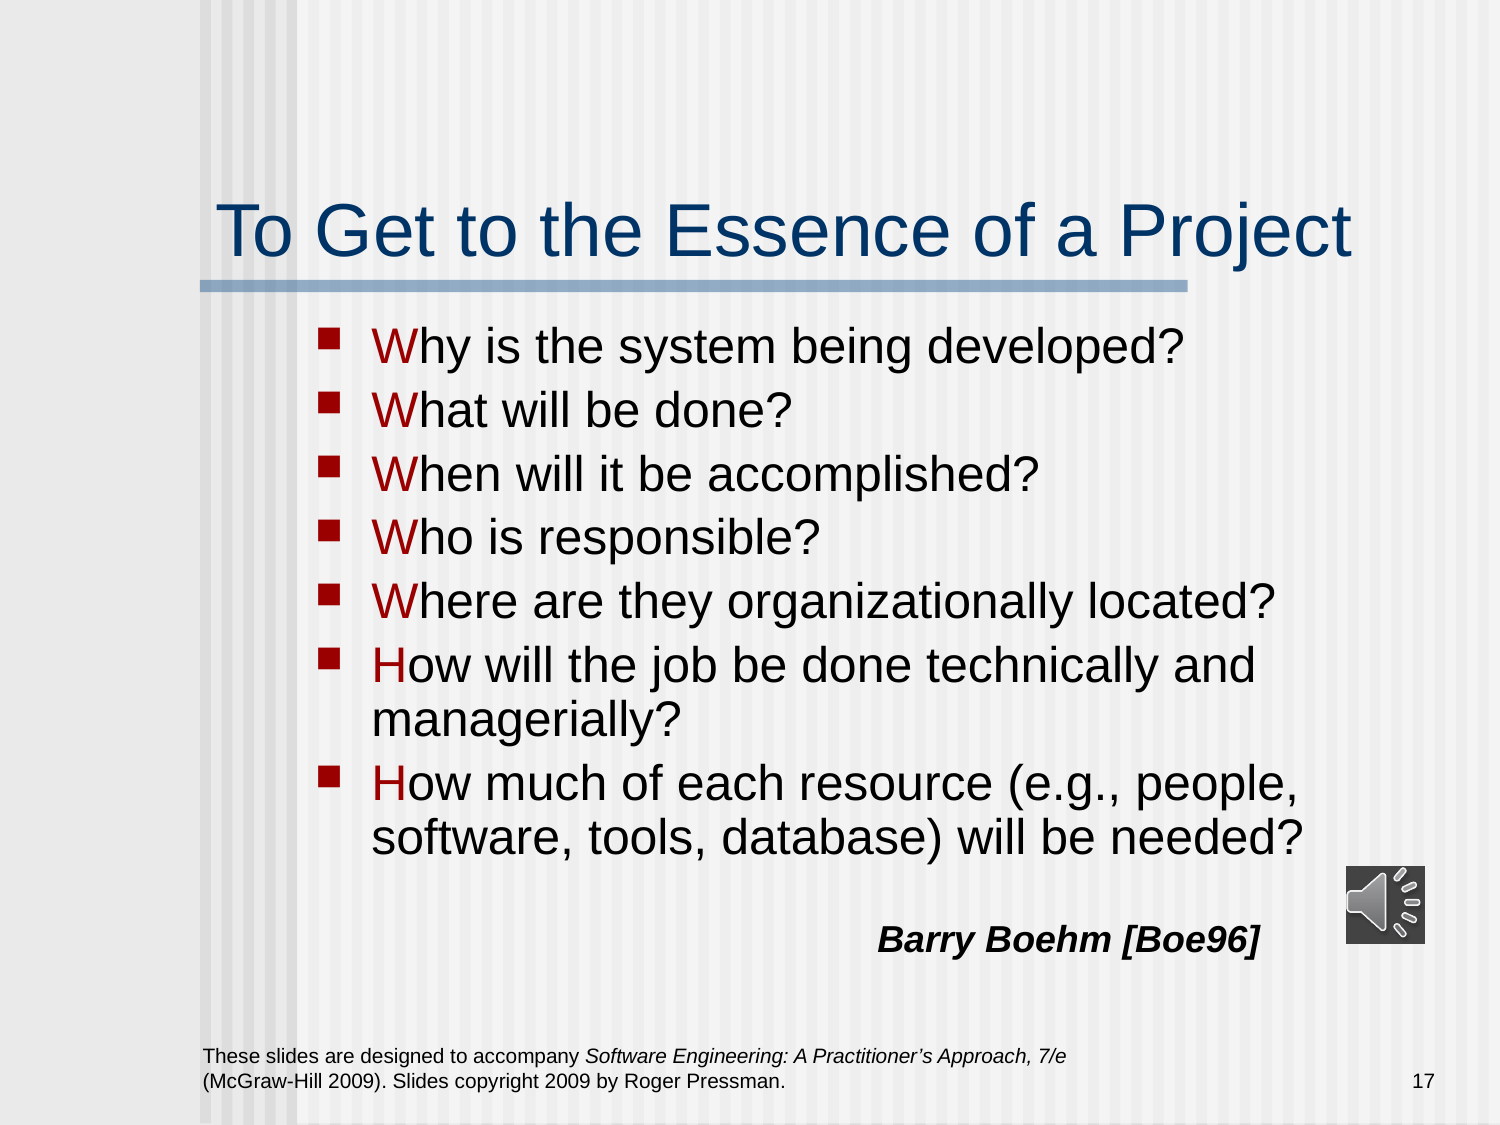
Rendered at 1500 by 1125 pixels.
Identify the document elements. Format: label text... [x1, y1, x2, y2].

footer These slides are designed to accompany Software Engineering: A Practitioner’s Approach, 7/e (McGraw-Hill 2009). Slides copyright 2009 by Roger Pressman. [187, 1025, 1088, 1100]
text_box Barry Boehm [Boe96] [862, 912, 1363, 968]
slide_number 17 [1237, 1025, 1450, 1100]
title To Get to the Essence of a Project [200, 187, 1401, 279]
list Why is the system being developed? What will be done? When will it be accomplished? Who is responsible? Where are they organizationally located? How will the job be done technically and managerially? How much of each resource (e.g., people, software, tools, database) will be needed? [300, 312, 1427, 993]
picture [1345, 864, 1426, 945]
